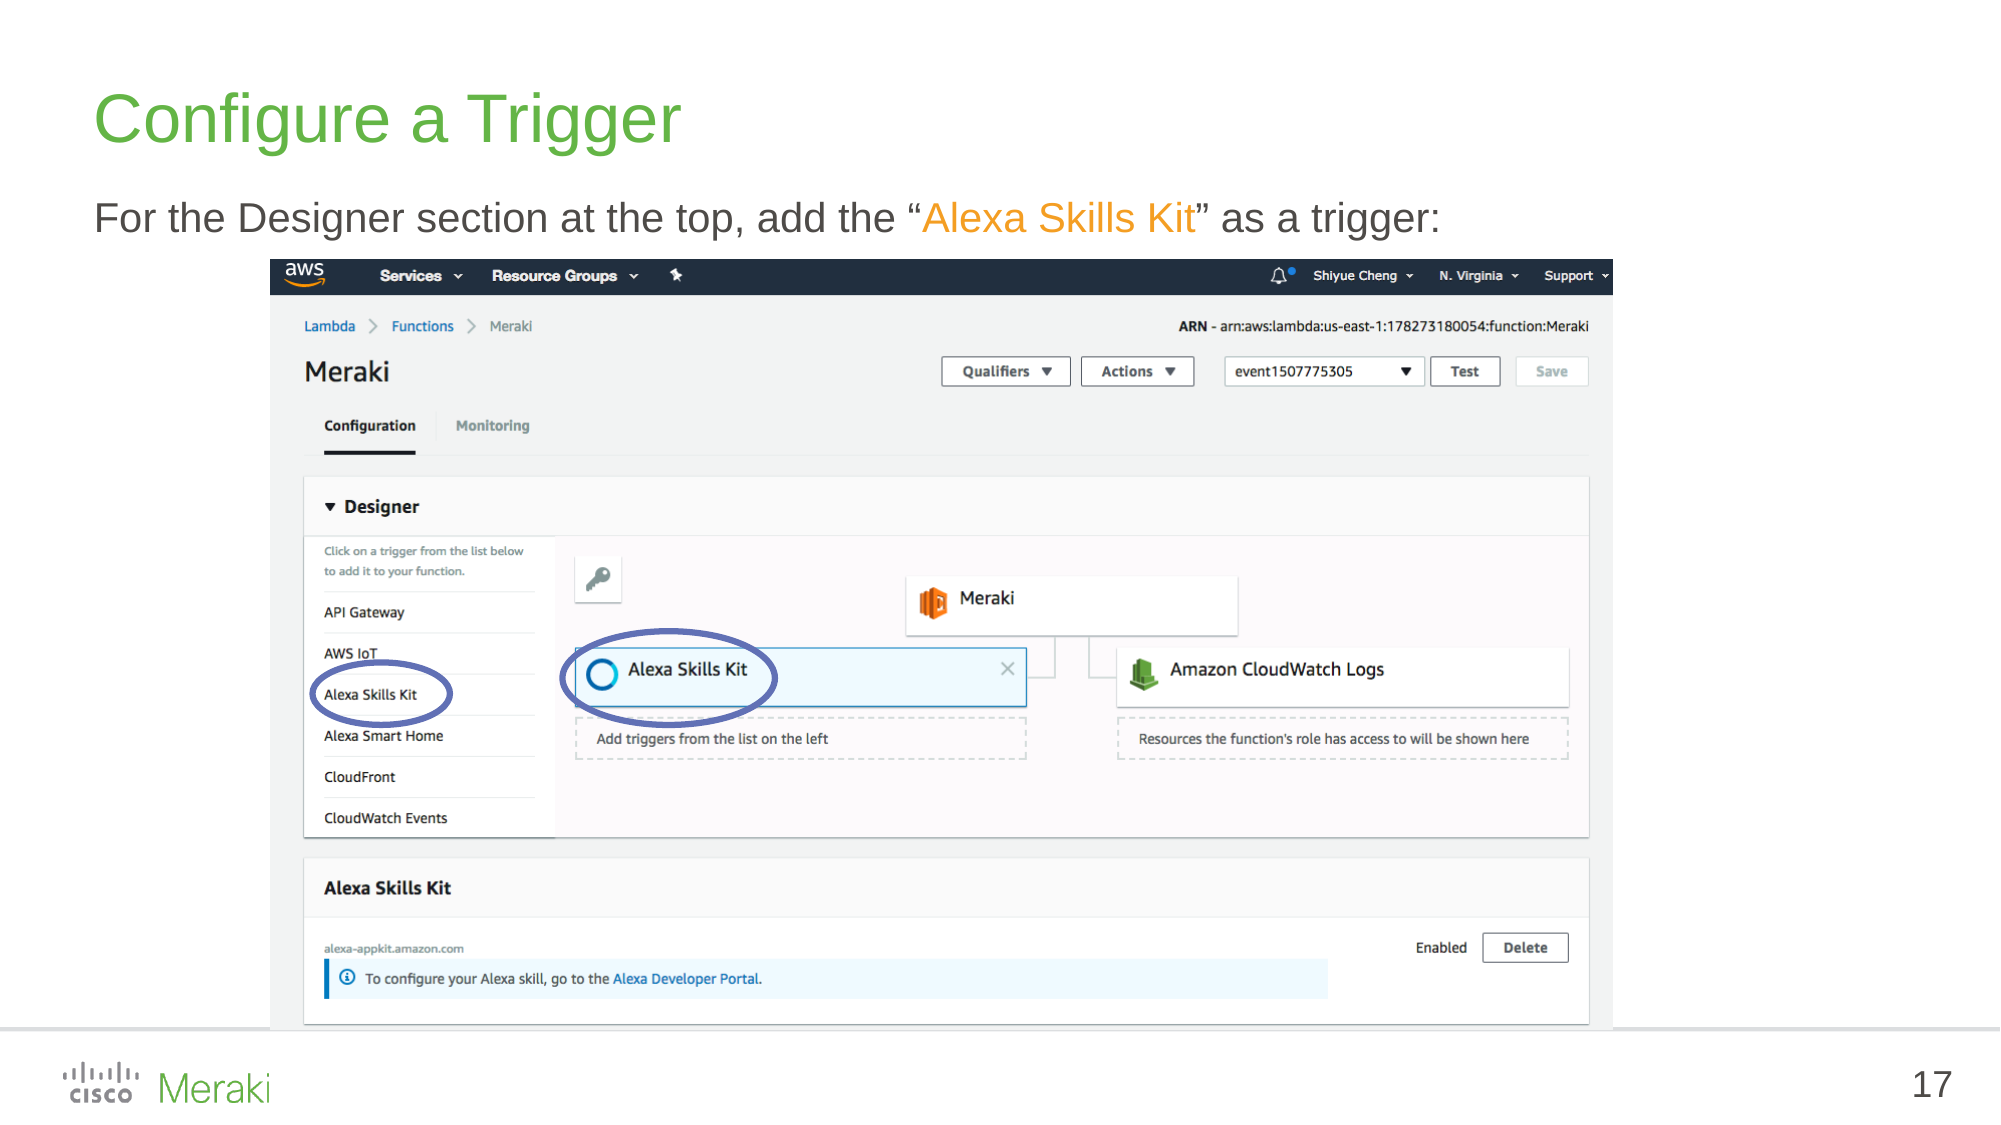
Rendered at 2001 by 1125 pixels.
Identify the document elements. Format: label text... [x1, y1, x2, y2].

picture [63, 1061, 269, 1103]
list For the Designer section at the top, add the “Alexa Skills Kit” as a trigger: [79, 189, 1804, 997]
picture [270, 259, 1613, 1030]
slide_number 17 [1896, 1052, 1975, 1105]
title Configure a Trigger [78, 76, 1804, 157]
